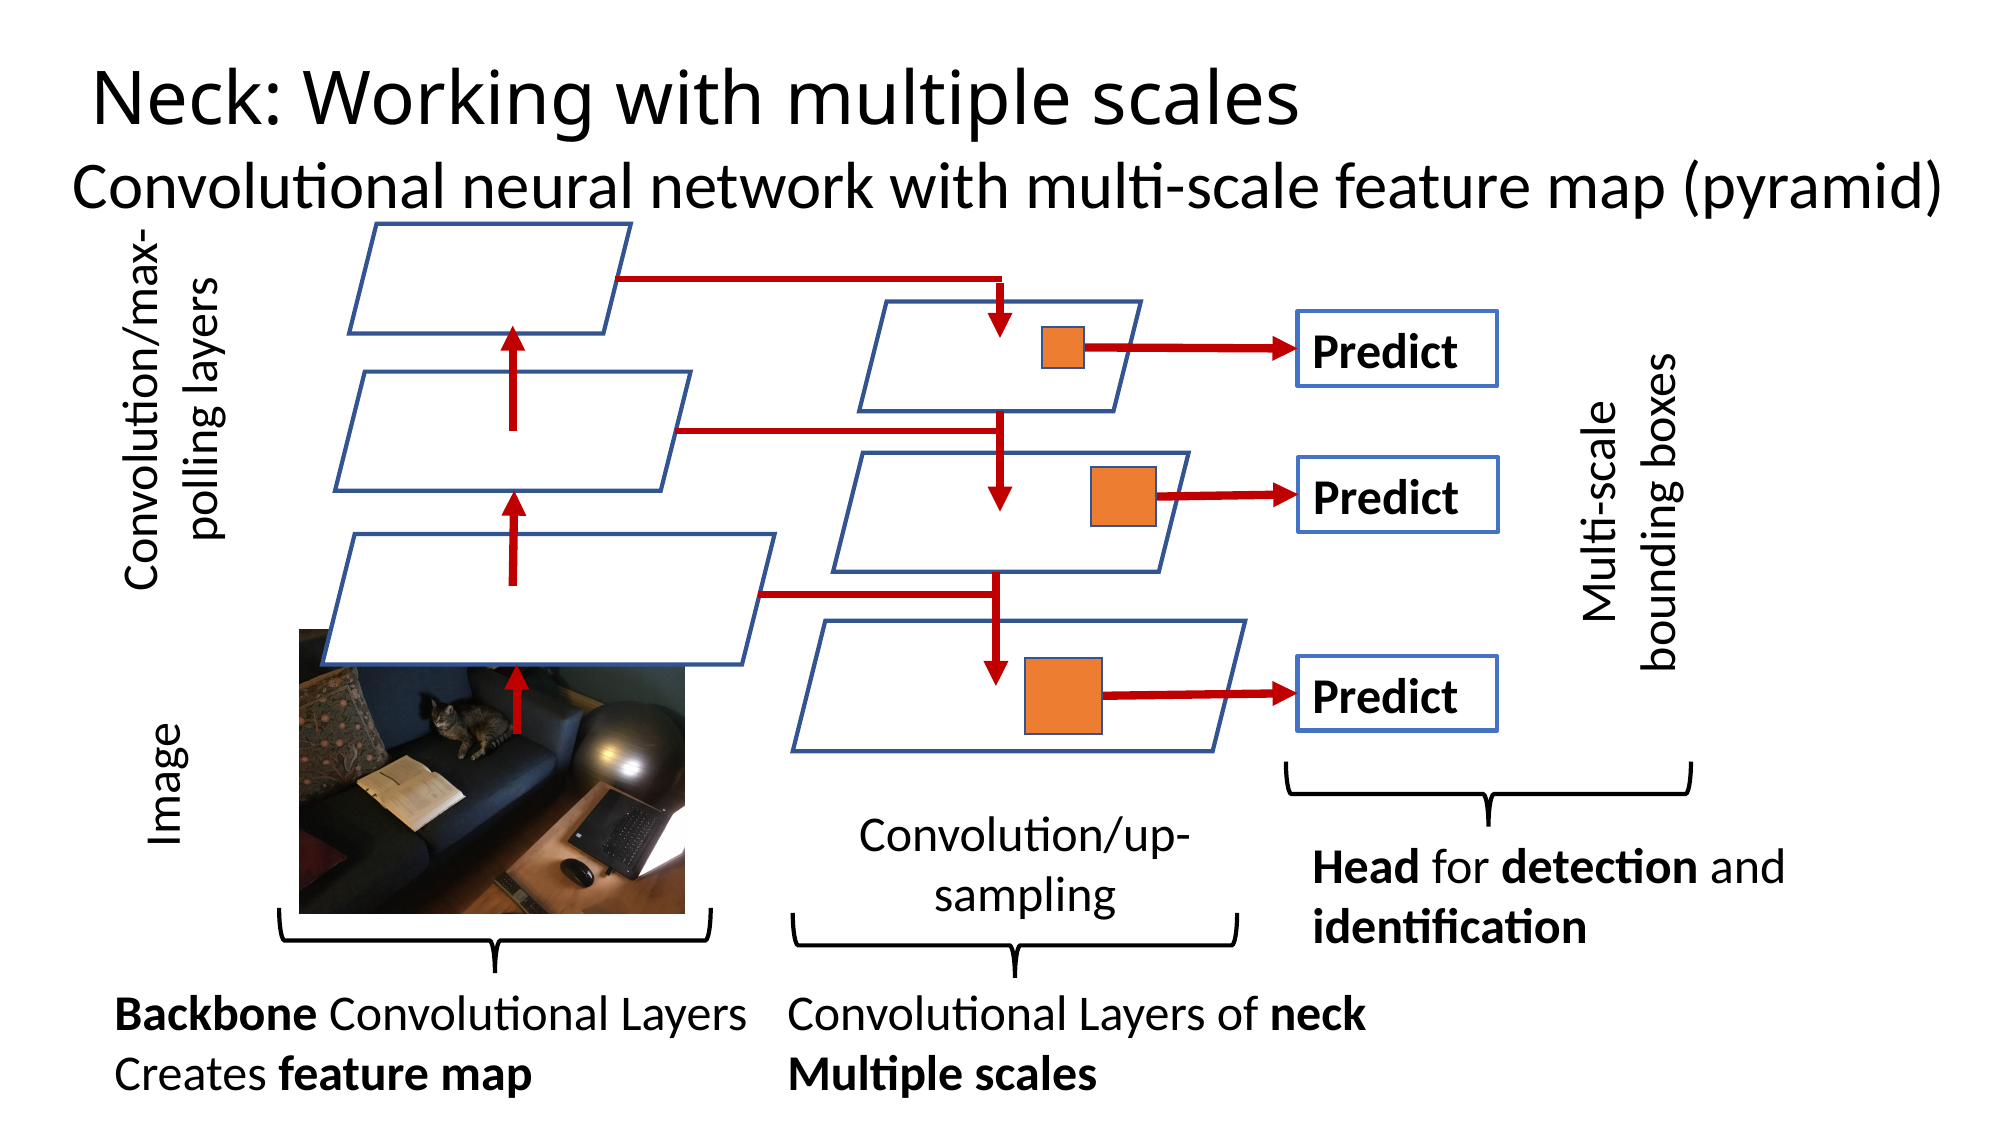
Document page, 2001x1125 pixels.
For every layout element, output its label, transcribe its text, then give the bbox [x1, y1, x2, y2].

text_box Predict [1298, 457, 1498, 532]
text_box Convolutional neural network with multi-scale feature map (pyramid) [58, 135, 1966, 230]
text_box [791, 619, 1247, 753]
text_box [278, 907, 712, 973]
text_box [857, 300, 1143, 413]
text_box Backbone Convolutional Layers Creates feature map [99, 973, 772, 1108]
text_box [347, 230, 631, 335]
text_box [1024, 657, 1103, 735]
text_box [1285, 761, 1692, 826]
text_box [831, 451, 1190, 573]
text_box [333, 370, 692, 492]
text_box [1041, 326, 1085, 369]
text_box Multi-scale bounding boxes [1557, 310, 1693, 716]
picture [299, 629, 685, 914]
text_box [792, 912, 1238, 973]
text_box Image [122, 655, 198, 914]
text_box Convolutional Layers of neck Multiple scales [772, 973, 1396, 1108]
text_box Convolution/max-polling layers [99, 230, 235, 613]
text_box Head for detection and identification [1297, 826, 1828, 962]
text_box [1090, 466, 1157, 527]
text_box Convolution/up-sampling [822, 794, 1228, 912]
text_box Predict [1297, 311, 1498, 386]
text_box Neck: Working with multiple scales [75, 53, 1966, 135]
text_box Predict [1297, 655, 1498, 731]
text_box [329, 533, 776, 666]
